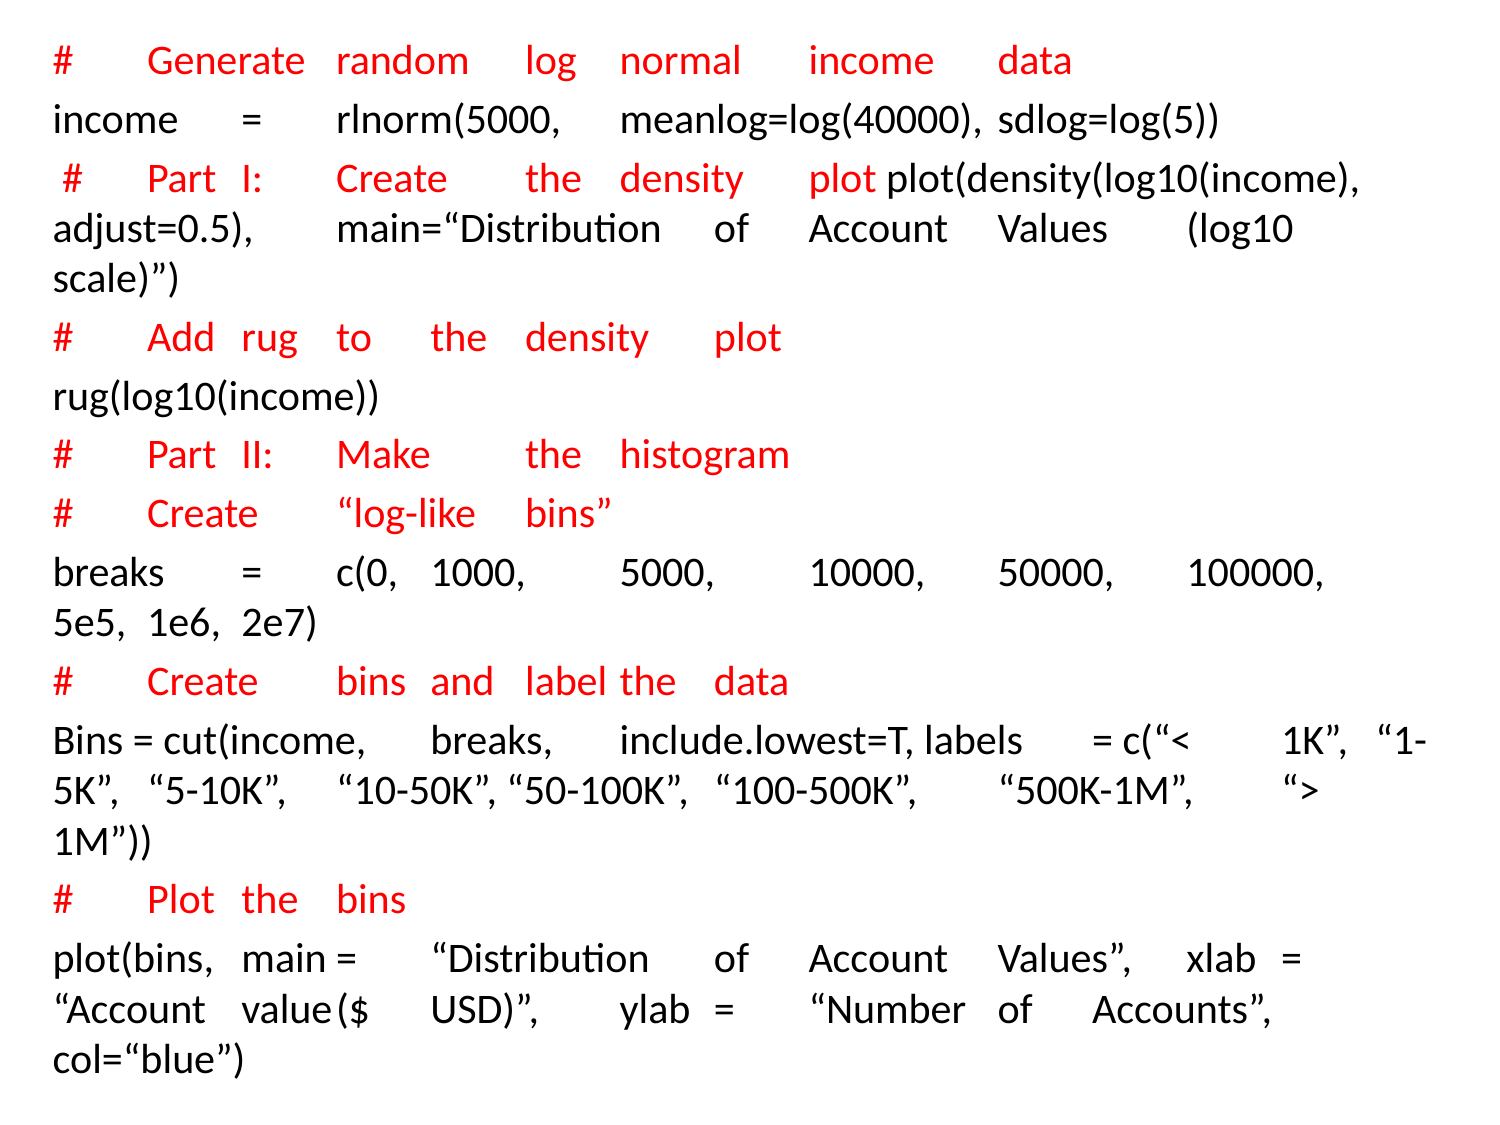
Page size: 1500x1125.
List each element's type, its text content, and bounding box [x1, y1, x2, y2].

list # Generate random log normal income data income = rlnorm(5000, meanlog=log(40000), sdlog=log(5)) # Part I: Create the density plot plot(density(log10(income), adjust=0.5), main=“Distribution of Account Values (log10 scale)”) # Add rug to the density plot rug(log10(income)) # Part II: Make the histogram # Create “log-like bins” breaks = c(0, 1000, 5000, 10000, 50000, 100000, 5e5, 1e6, 2e7) # Create bins and label the data Bins = cut(income, breaks, include.lowest=T, labels = c(“< 1K”, “1-5K”, “5-10K”, “10-50K”, “50-100K”, “100-500K”, “500K-1M”, “> 1M”)) # Plot the bins plot(bins, main = “Distribution of Account Values”, xlab = “Account value ($ USD)”, ylab = “Number of Accounts”, col=“blue”) [37, 24, 1463, 1100]
